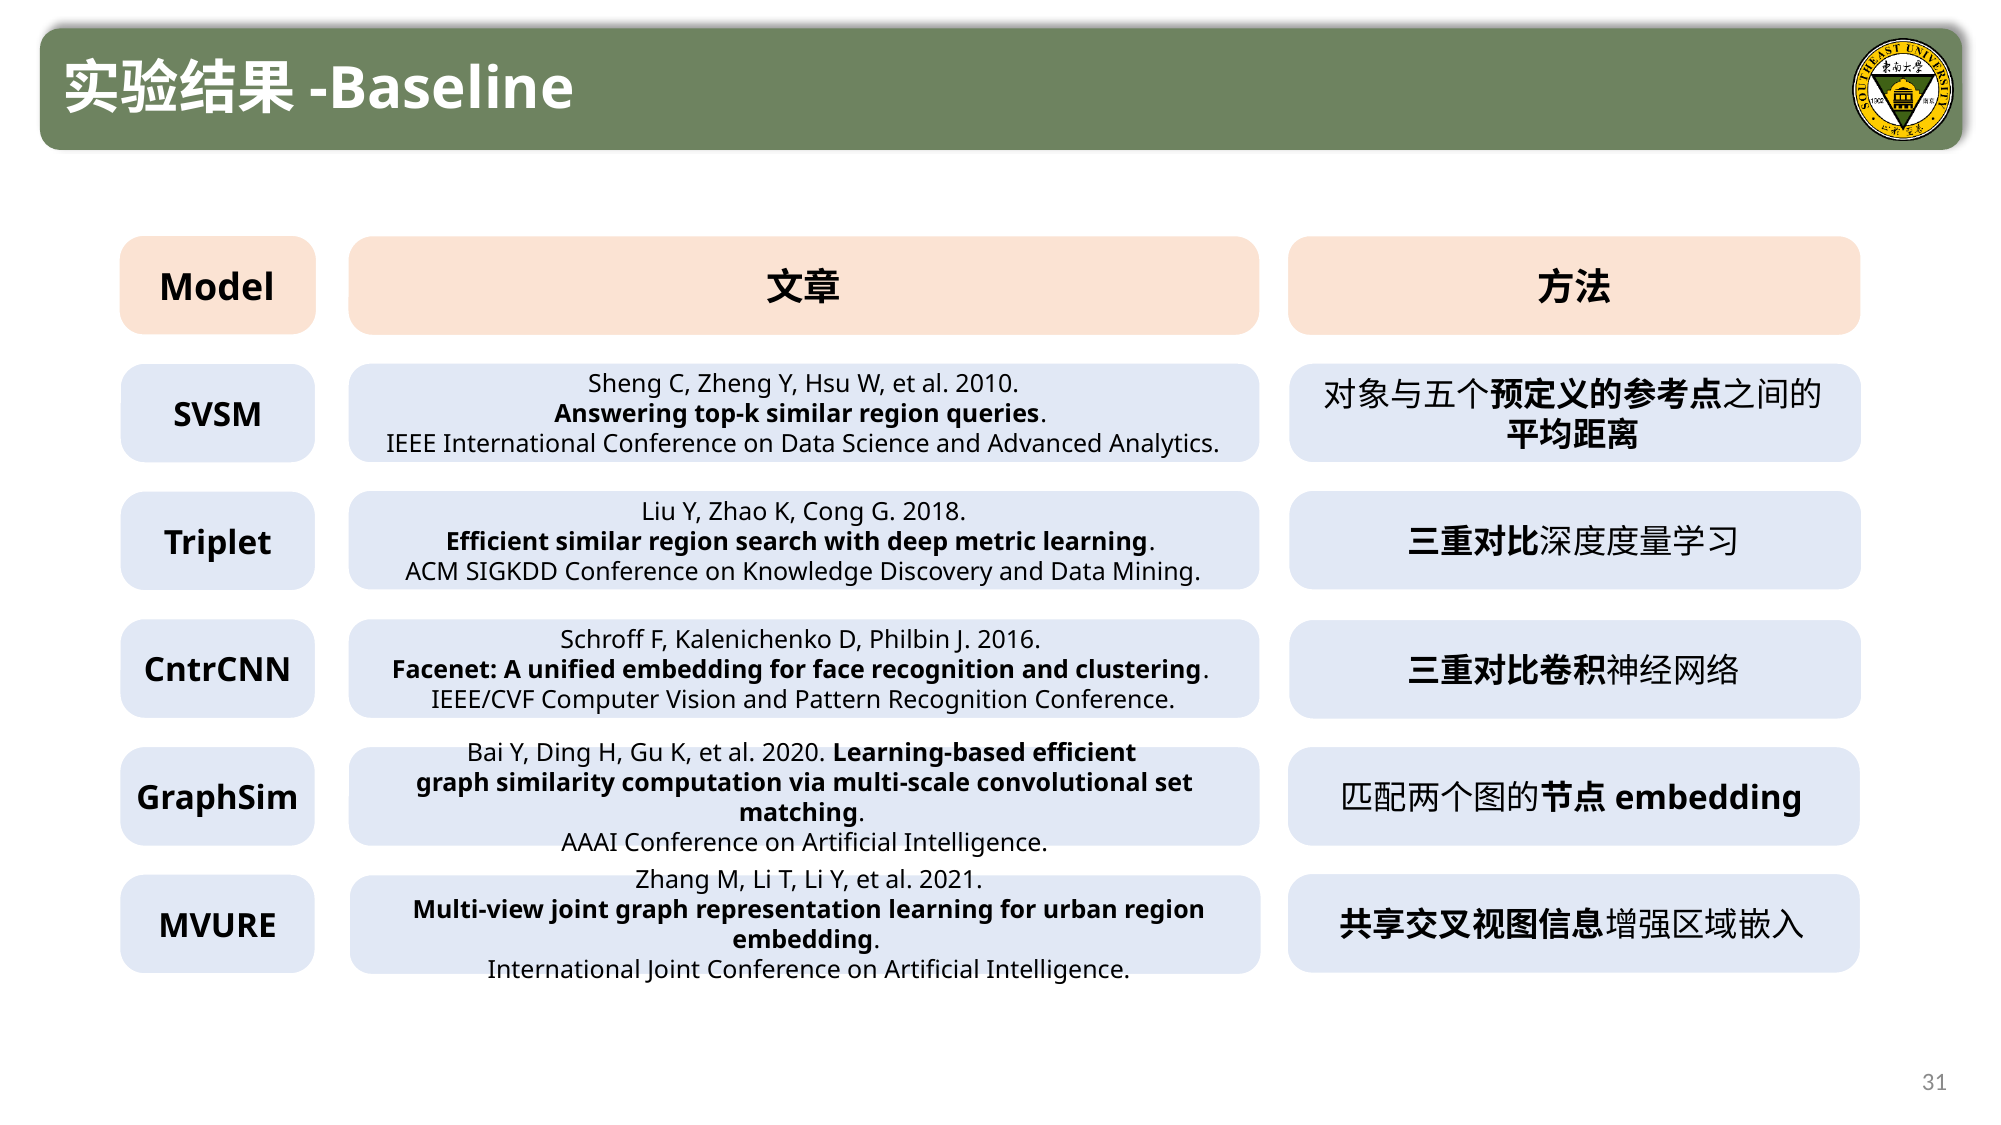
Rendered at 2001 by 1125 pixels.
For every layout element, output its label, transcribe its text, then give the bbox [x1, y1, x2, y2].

text_box [1861, 631, 1865, 708]
text_box Sheng C, Zheng Y, Hsu W, et al. 2010. Answering top-k similar region queries. IEEE International Conference on Data Science and Advanced Analytics. [345, 360, 1263, 466]
text_box CntrCNN [117, 616, 318, 721]
text_box [1861, 374, 1865, 452]
text_box SVSM [117, 360, 319, 466]
picture [1852, 38, 1954, 141]
text_box Model [116, 232, 318, 338]
text_box 方法 [1284, 233, 1865, 338]
text_box MVURE [117, 871, 318, 977]
text_box Schroff F, Kalenichenko D, Philbin J. 2016. Facenet: A unified embedding for face recognition and clustering. IEEE/CVF Computer Vision and Pattern Recognition Conference. [345, 616, 1263, 721]
text_box 匹配两个图的节点embedding [1284, 743, 1859, 849]
text_box Bai Y, Ding H, Gu K, et al. 2020. Learning-based efficient graph similarity computation via multi-scale convolutional set matching. AAAI Conference on Artificial Intelligence. [346, 743, 1264, 849]
text_box [1861, 501, 1865, 579]
text_box Triplet [117, 488, 319, 594]
text_box 三重对比卷积神经网络 [1286, 616, 1861, 722]
text_box Liu Y, Zhao K, Cong G. 2018. Efficient similar region search with deep metric learning. ACM SIGKDD Conference on Knowledge Discovery and Data Mining. [345, 487, 1263, 593]
slide_number 31 [1843, 1051, 1963, 1111]
text_box 对象与五个预定义的参考点之间的 平均距离 [1286, 360, 1861, 466]
text_box [1859, 757, 1863, 836]
text_box [1859, 884, 1863, 963]
text_box GraphSim [117, 743, 318, 849]
text_box 共享交叉视图信息增强区域嵌入 [1284, 870, 1859, 976]
text_box 文章 [345, 233, 1263, 338]
list 实验结果-Baseline [47, 42, 1709, 136]
text_box Zhang M, Li T, Li Y, et al. 2021. Multi-view joint graph representation learning for urban region embedding. International Joint Conference on Artificial Intelligence. [323, 870, 1284, 976]
text_box 三重对比深度度量学习 [1286, 487, 1861, 593]
